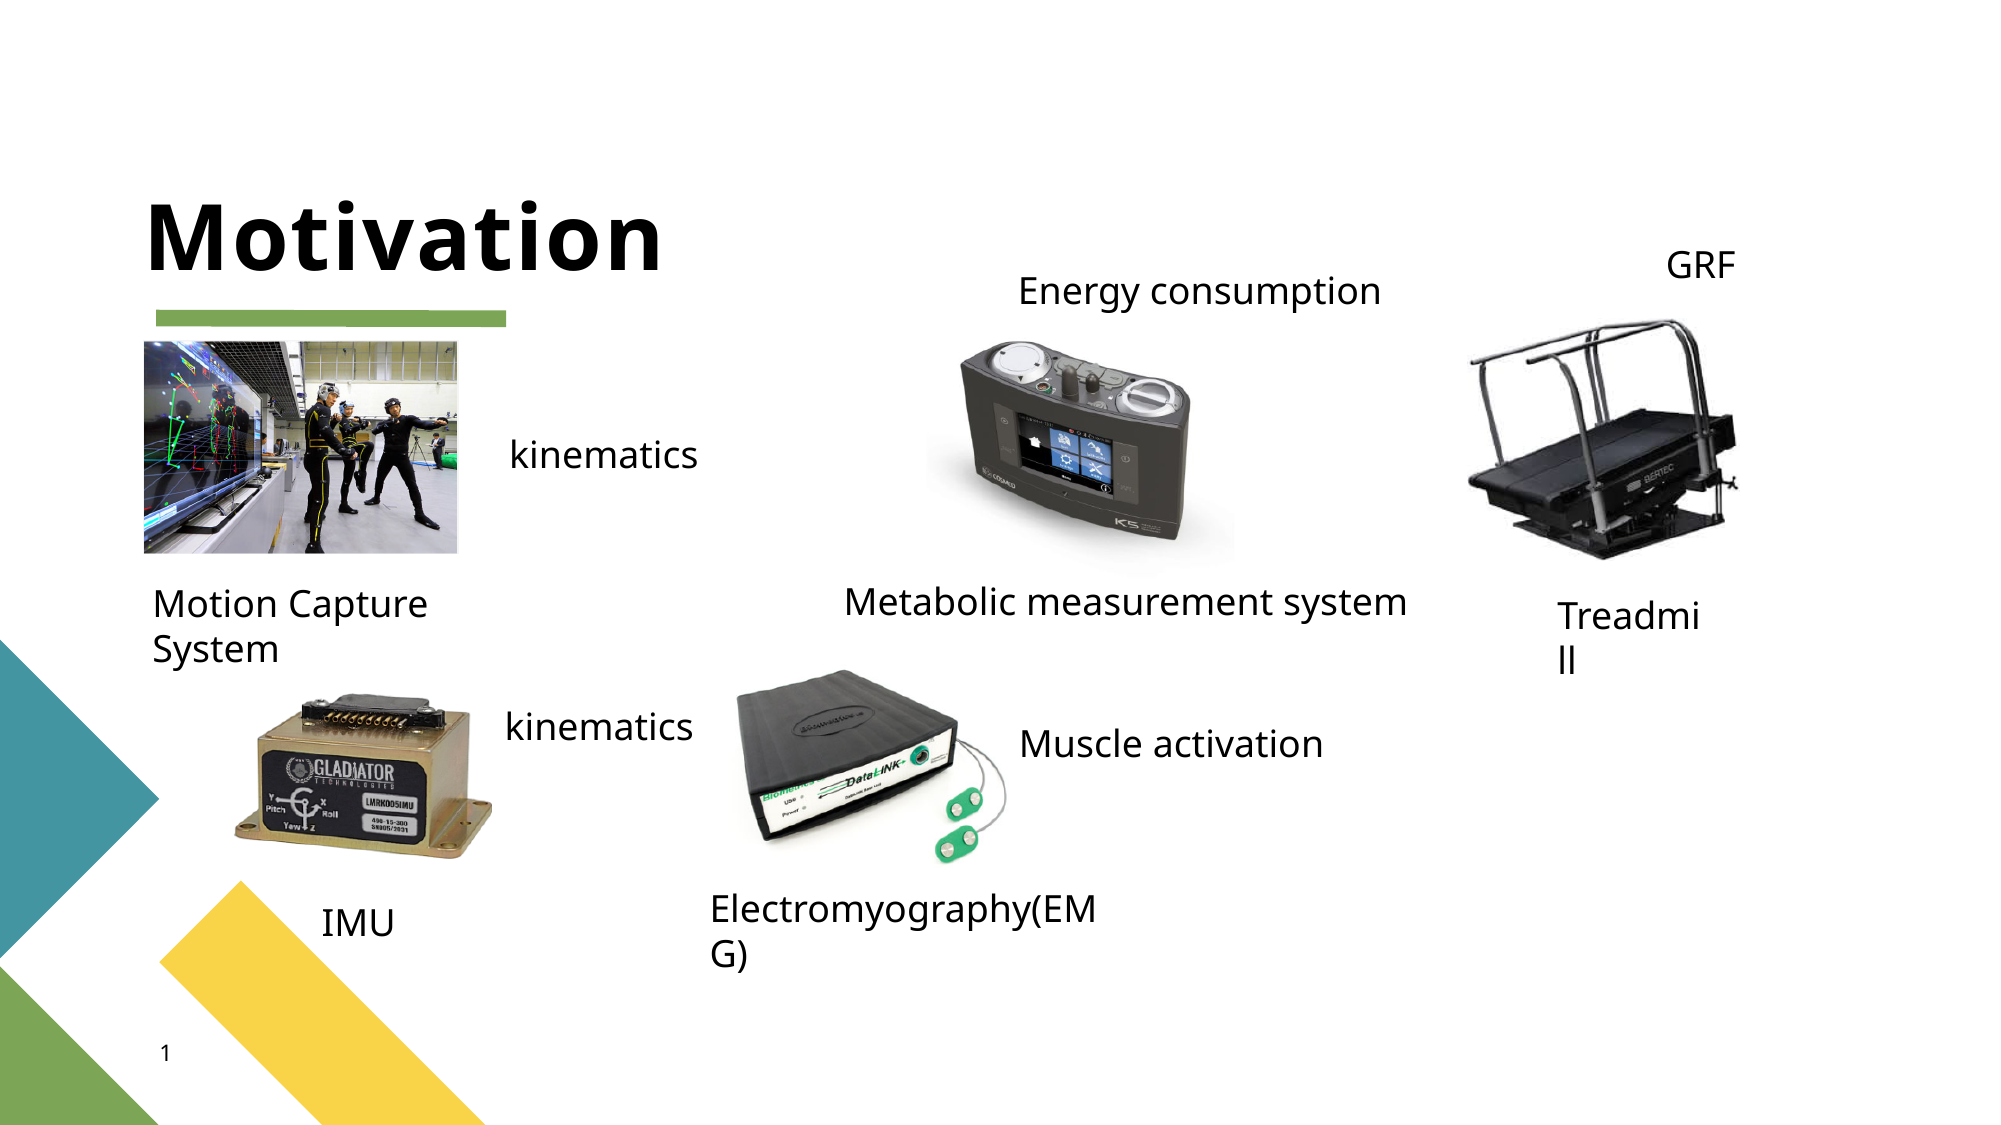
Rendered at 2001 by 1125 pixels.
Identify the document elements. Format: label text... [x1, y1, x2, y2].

picture [186, 655, 533, 878]
text_box Motivation [143, 190, 1470, 291]
picture [675, 613, 1036, 896]
text_box Energy consumption [1003, 259, 1429, 320]
text_box Motion Capture System [137, 572, 542, 678]
text_box kinematics [494, 424, 754, 484]
picture [143, 340, 459, 554]
text_box Metabolic measurement system [753, 570, 1470, 631]
picture [1409, 284, 1814, 584]
text_box GRF [1651, 233, 1830, 294]
text_box Treadmill [1542, 584, 1722, 690]
slide_number 1 [159, 1038, 246, 1080]
text_box IMU [306, 891, 729, 952]
text_box kinematics [533, 695, 675, 756]
picture [887, 280, 1244, 598]
text_box Electromyography(EMG) [694, 877, 1117, 983]
text_box Muscle activation [1036, 712, 1470, 773]
